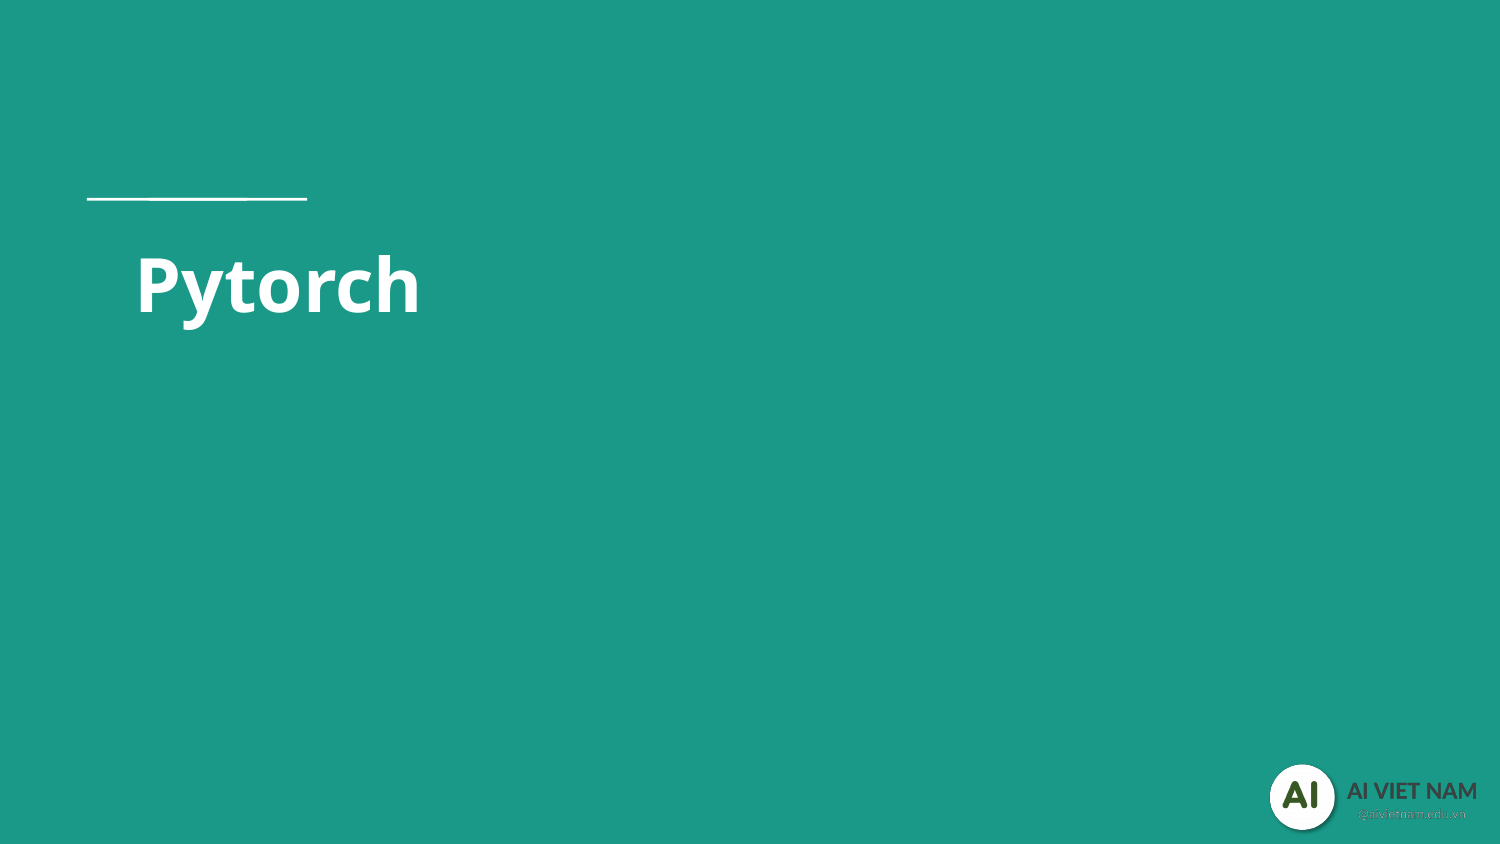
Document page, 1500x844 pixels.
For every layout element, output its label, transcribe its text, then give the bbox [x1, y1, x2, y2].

title Pytorch [119, 216, 1381, 466]
picture [1258, 754, 1500, 844]
